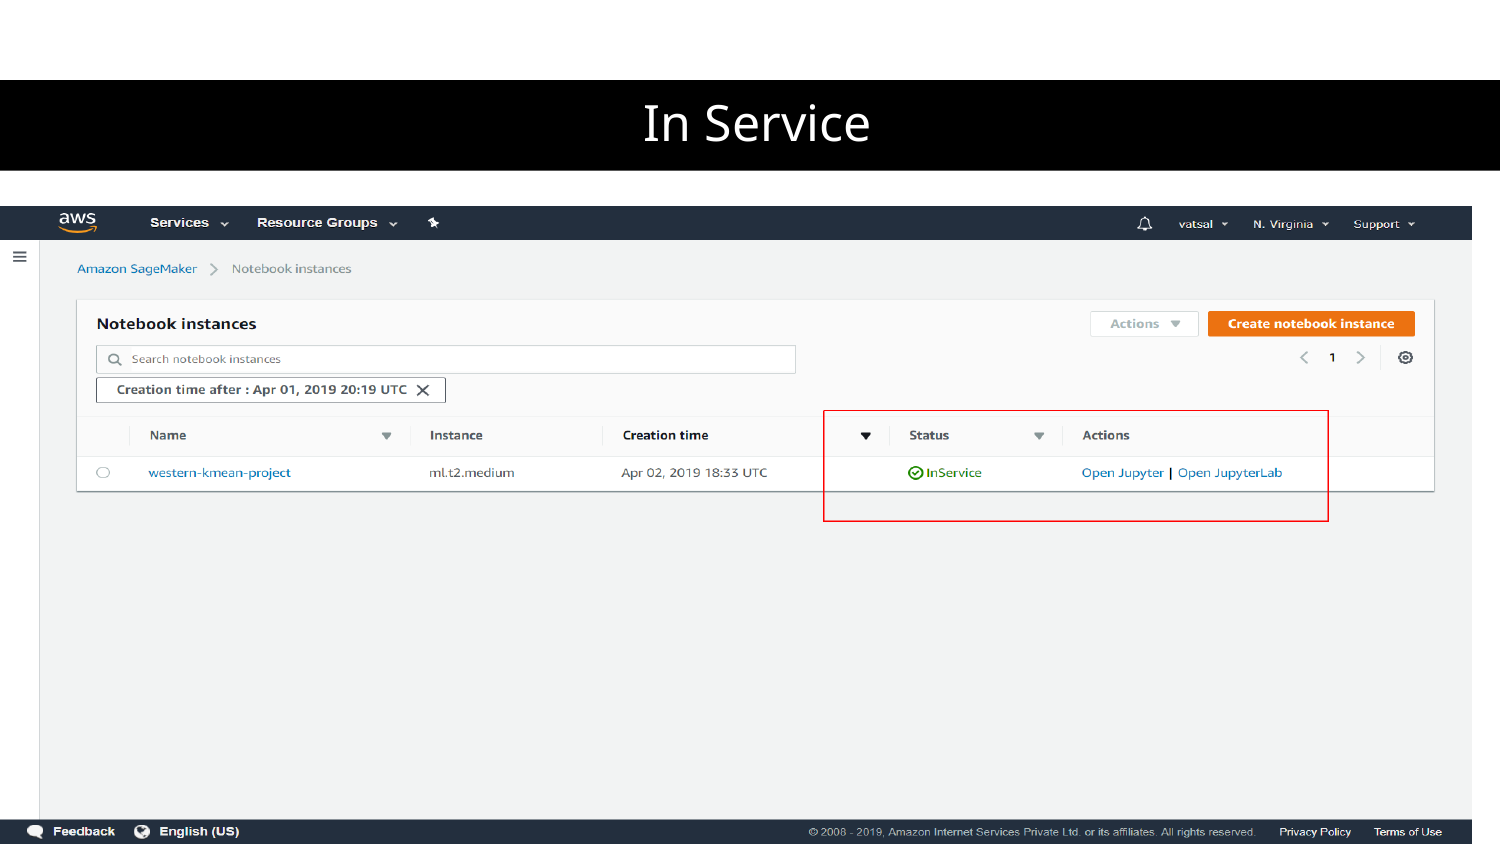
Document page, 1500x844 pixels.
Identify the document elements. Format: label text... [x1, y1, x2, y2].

text_box [0, 79, 1500, 172]
picture [0, 206, 1472, 844]
title In Service [68, 79, 1448, 171]
